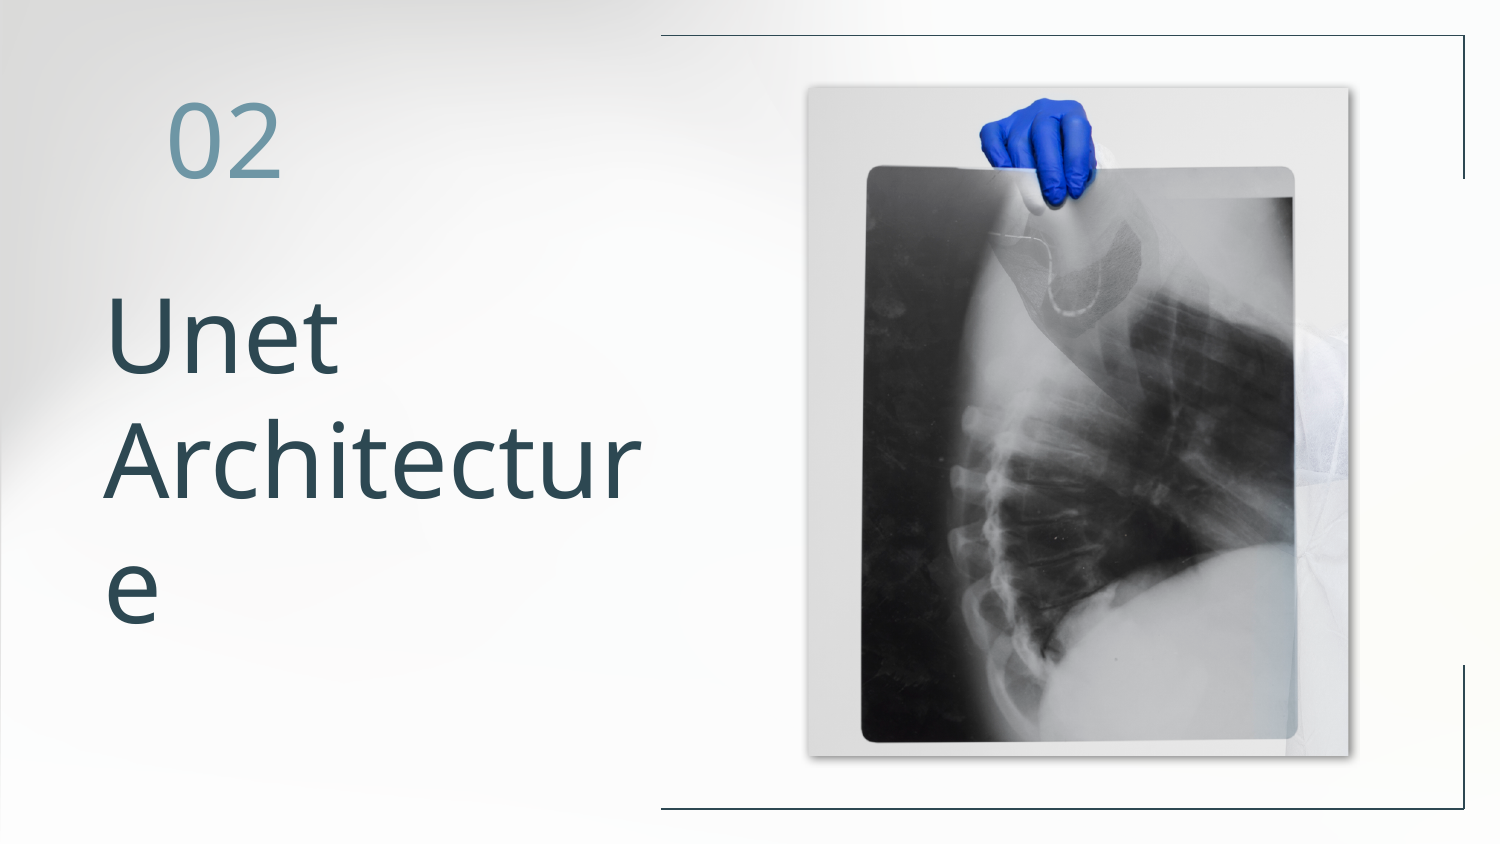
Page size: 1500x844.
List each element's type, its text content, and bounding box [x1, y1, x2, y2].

picture [808, 88, 1349, 756]
title Unet Architecture [88, 404, 715, 660]
title 02 [150, 97, 323, 215]
